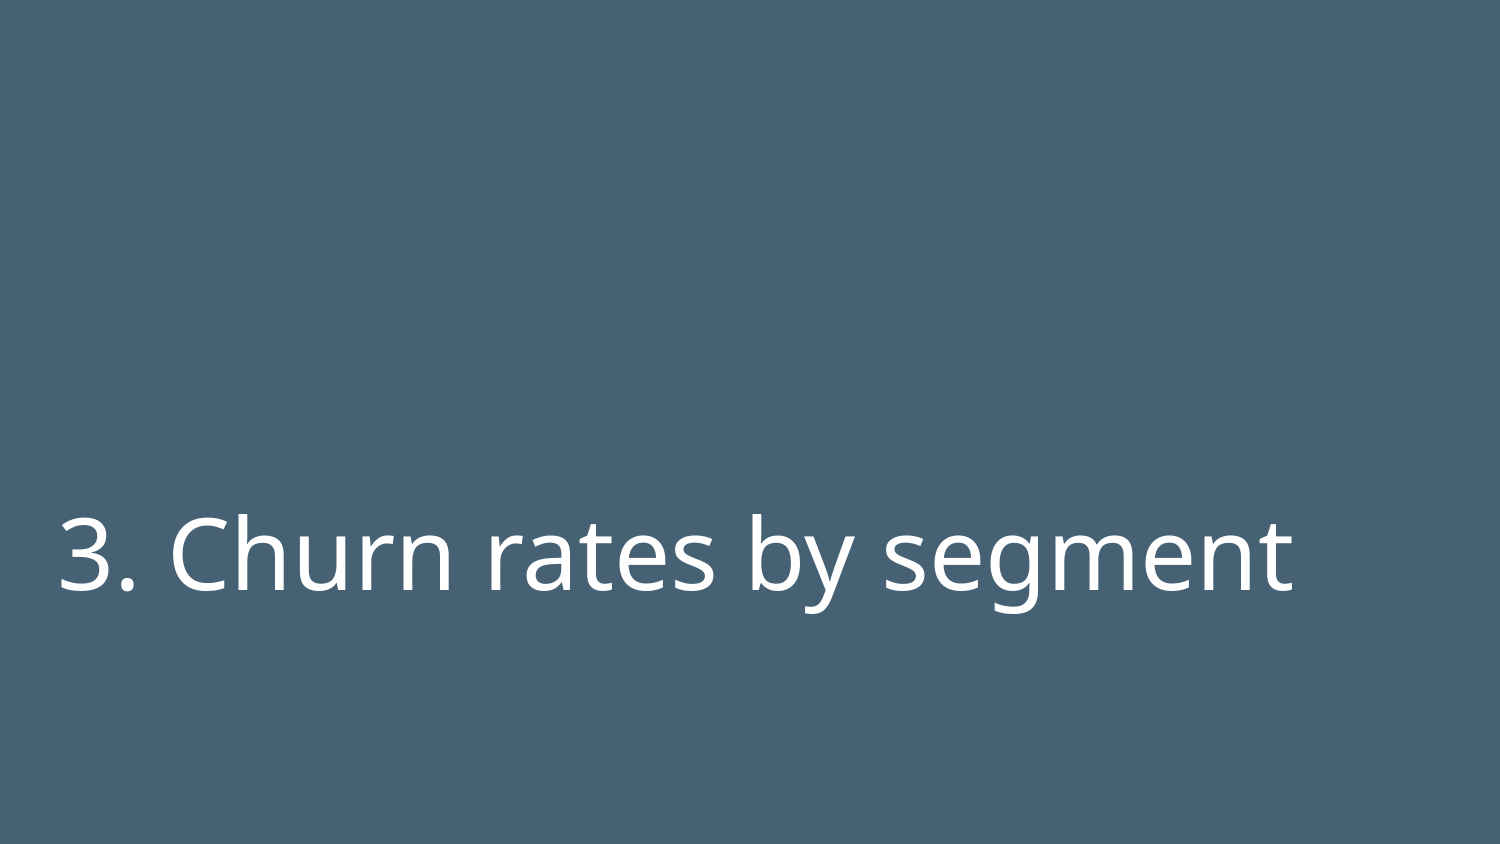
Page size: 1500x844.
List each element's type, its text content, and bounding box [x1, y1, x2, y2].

text_box 3. Churn rates by segment [51, 421, 1449, 679]
